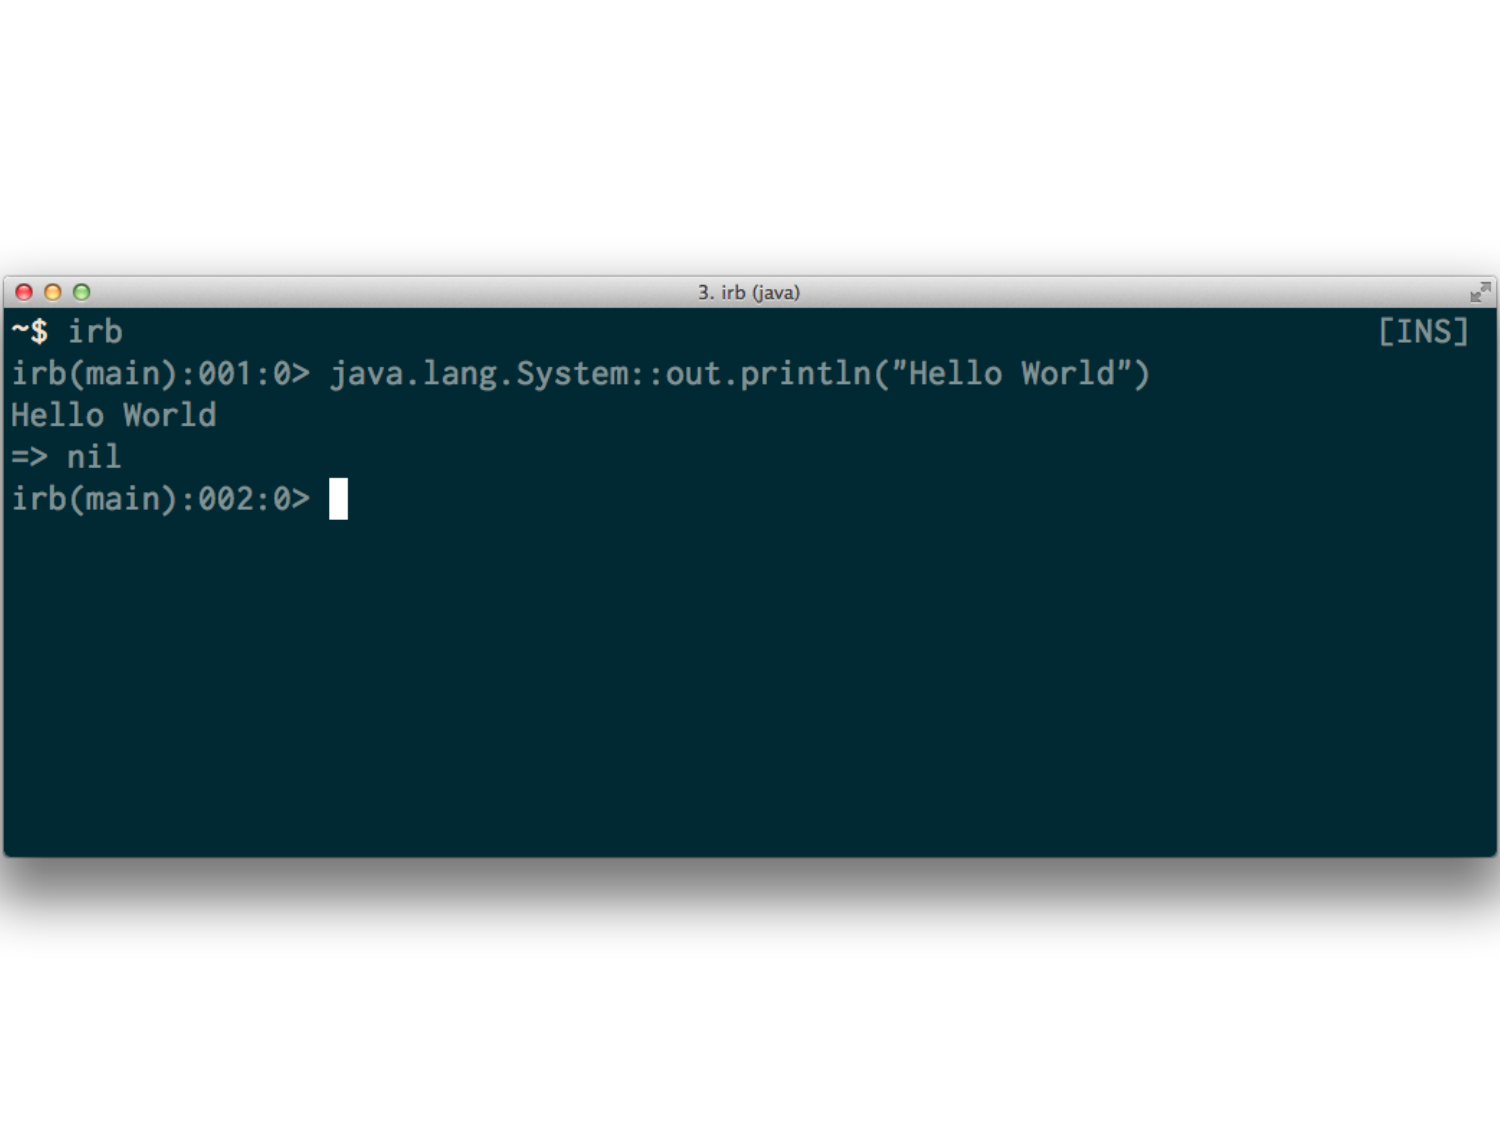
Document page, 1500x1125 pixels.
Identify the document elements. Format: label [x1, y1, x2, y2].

picture [0, 226, 1500, 971]
